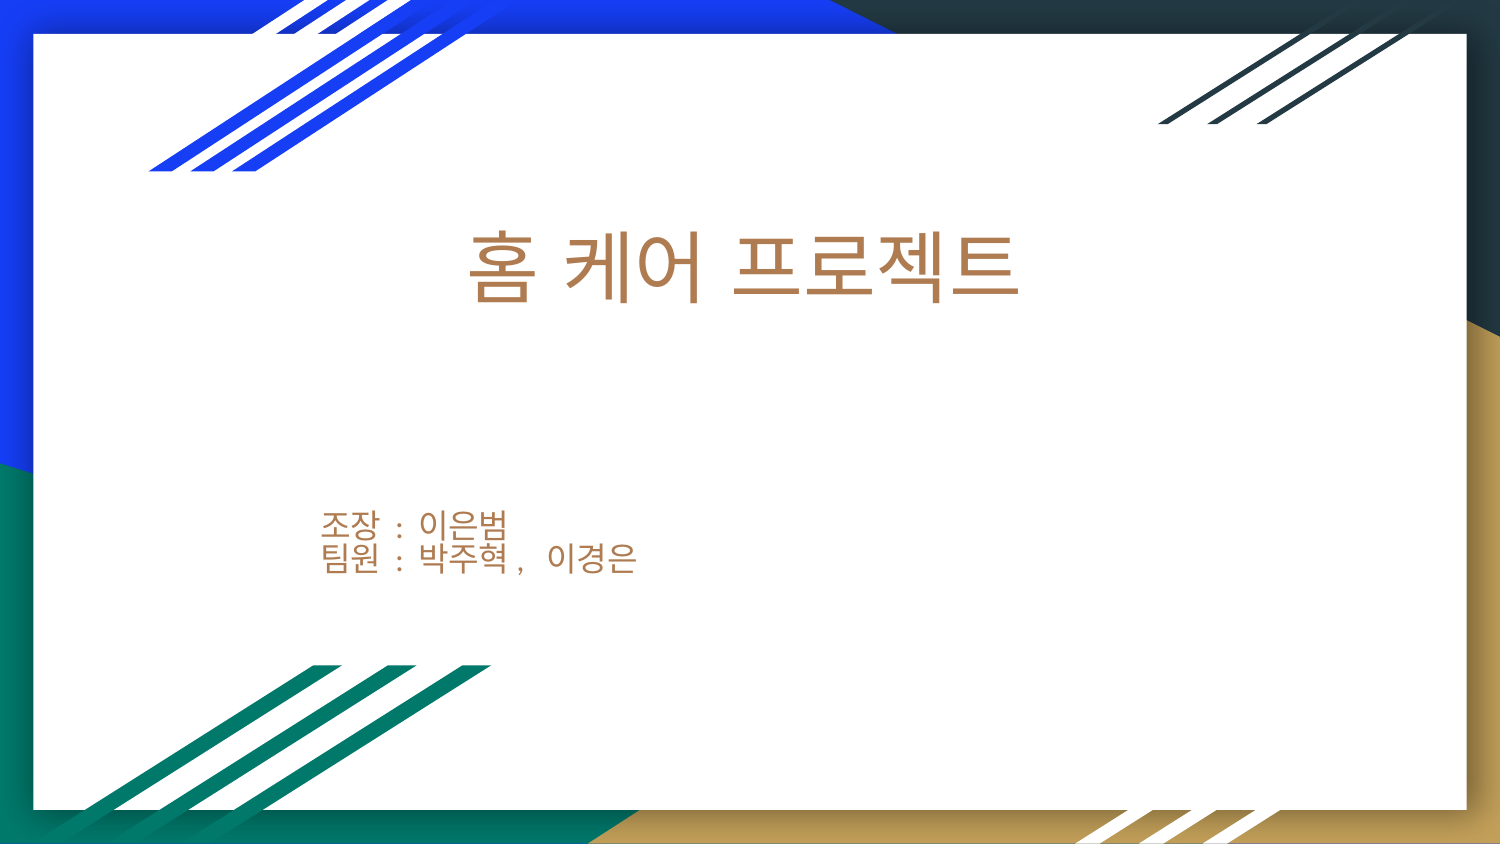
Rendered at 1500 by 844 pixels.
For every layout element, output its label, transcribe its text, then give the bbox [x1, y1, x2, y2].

title 홈 케어 프로젝트 [304, 143, 1185, 382]
subtitle 조장 : 이은범 팀원 : 박주혁, 이경은 [304, 498, 1185, 614]
